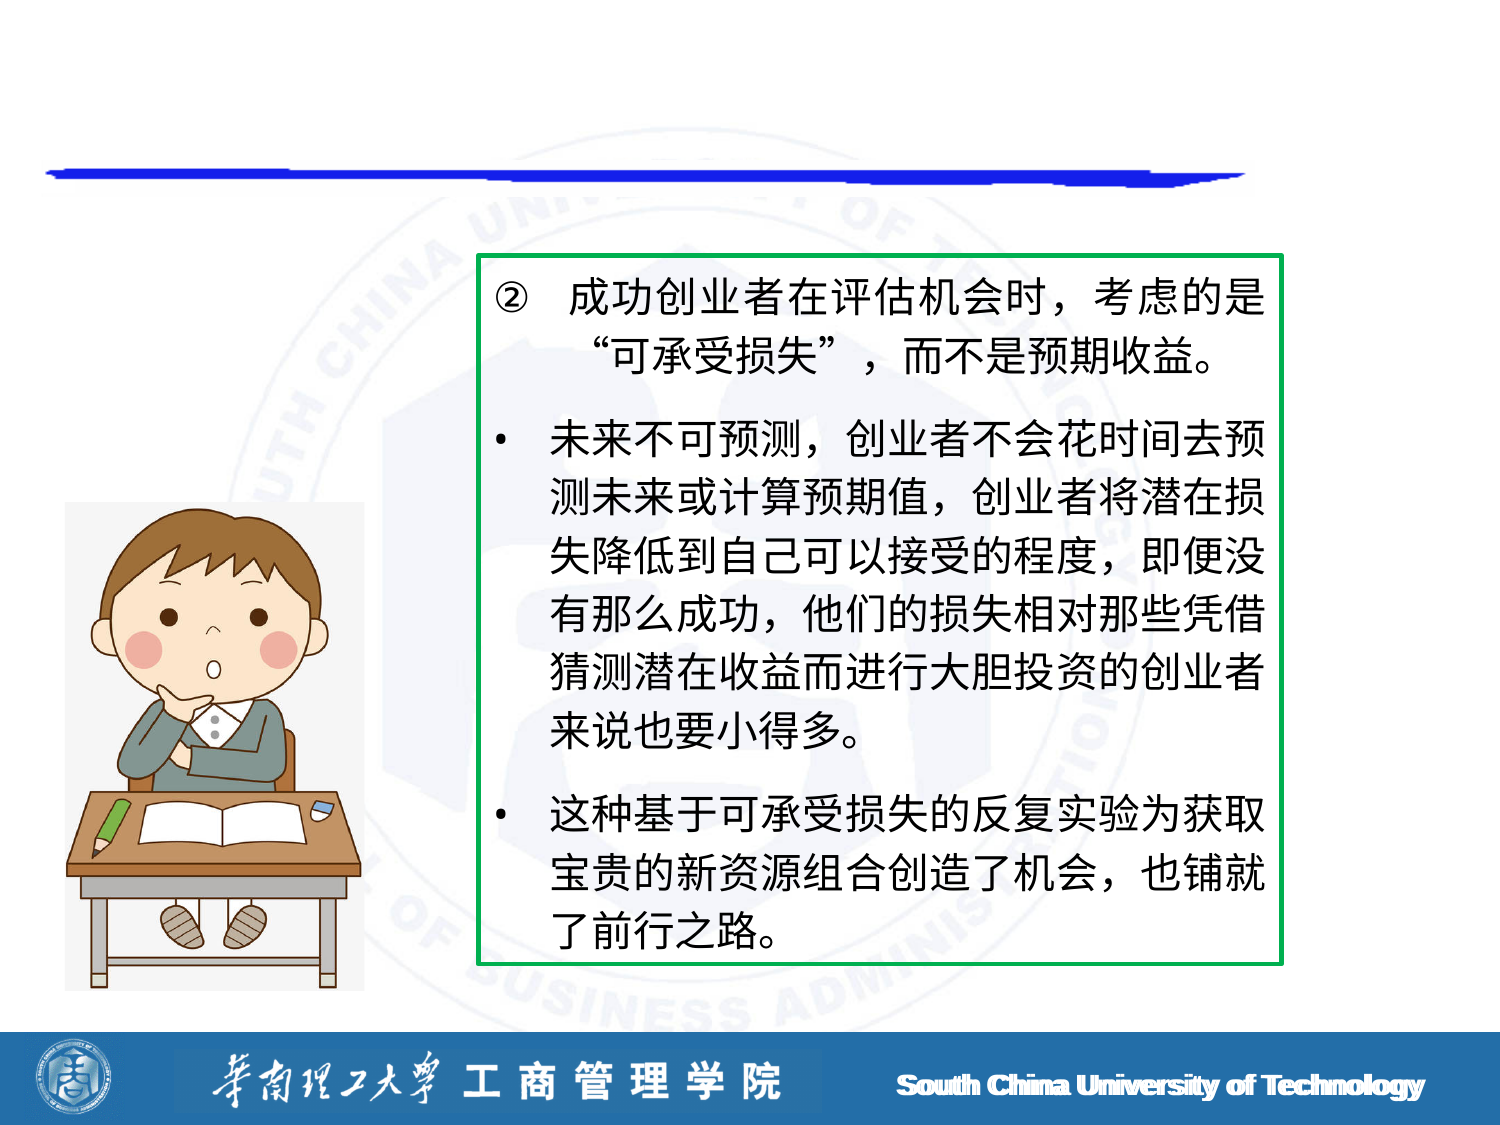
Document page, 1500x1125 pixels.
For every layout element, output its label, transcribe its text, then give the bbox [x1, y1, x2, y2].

text_box 成功创业者在评估机会时，考虑的是“可承受损失”，而不是预期收益。 未来不可预测，创业者不会花时间去预测未来或计算预期值，创业者将潜在损失降低到自己可以接受的程度，即便没有那么成功，他们的损失相对那些凭借猜测潜在收益而进行大胆投资的创业者来说也要小得多。 这种基于可承受损失的反复实验为获取宝贵的新资源组合创造了机会，也铺就了前行之路。 [478, 255, 1282, 965]
picture [0, 105, 1500, 1125]
footer South China University of Technology [826, 1058, 1500, 1125]
